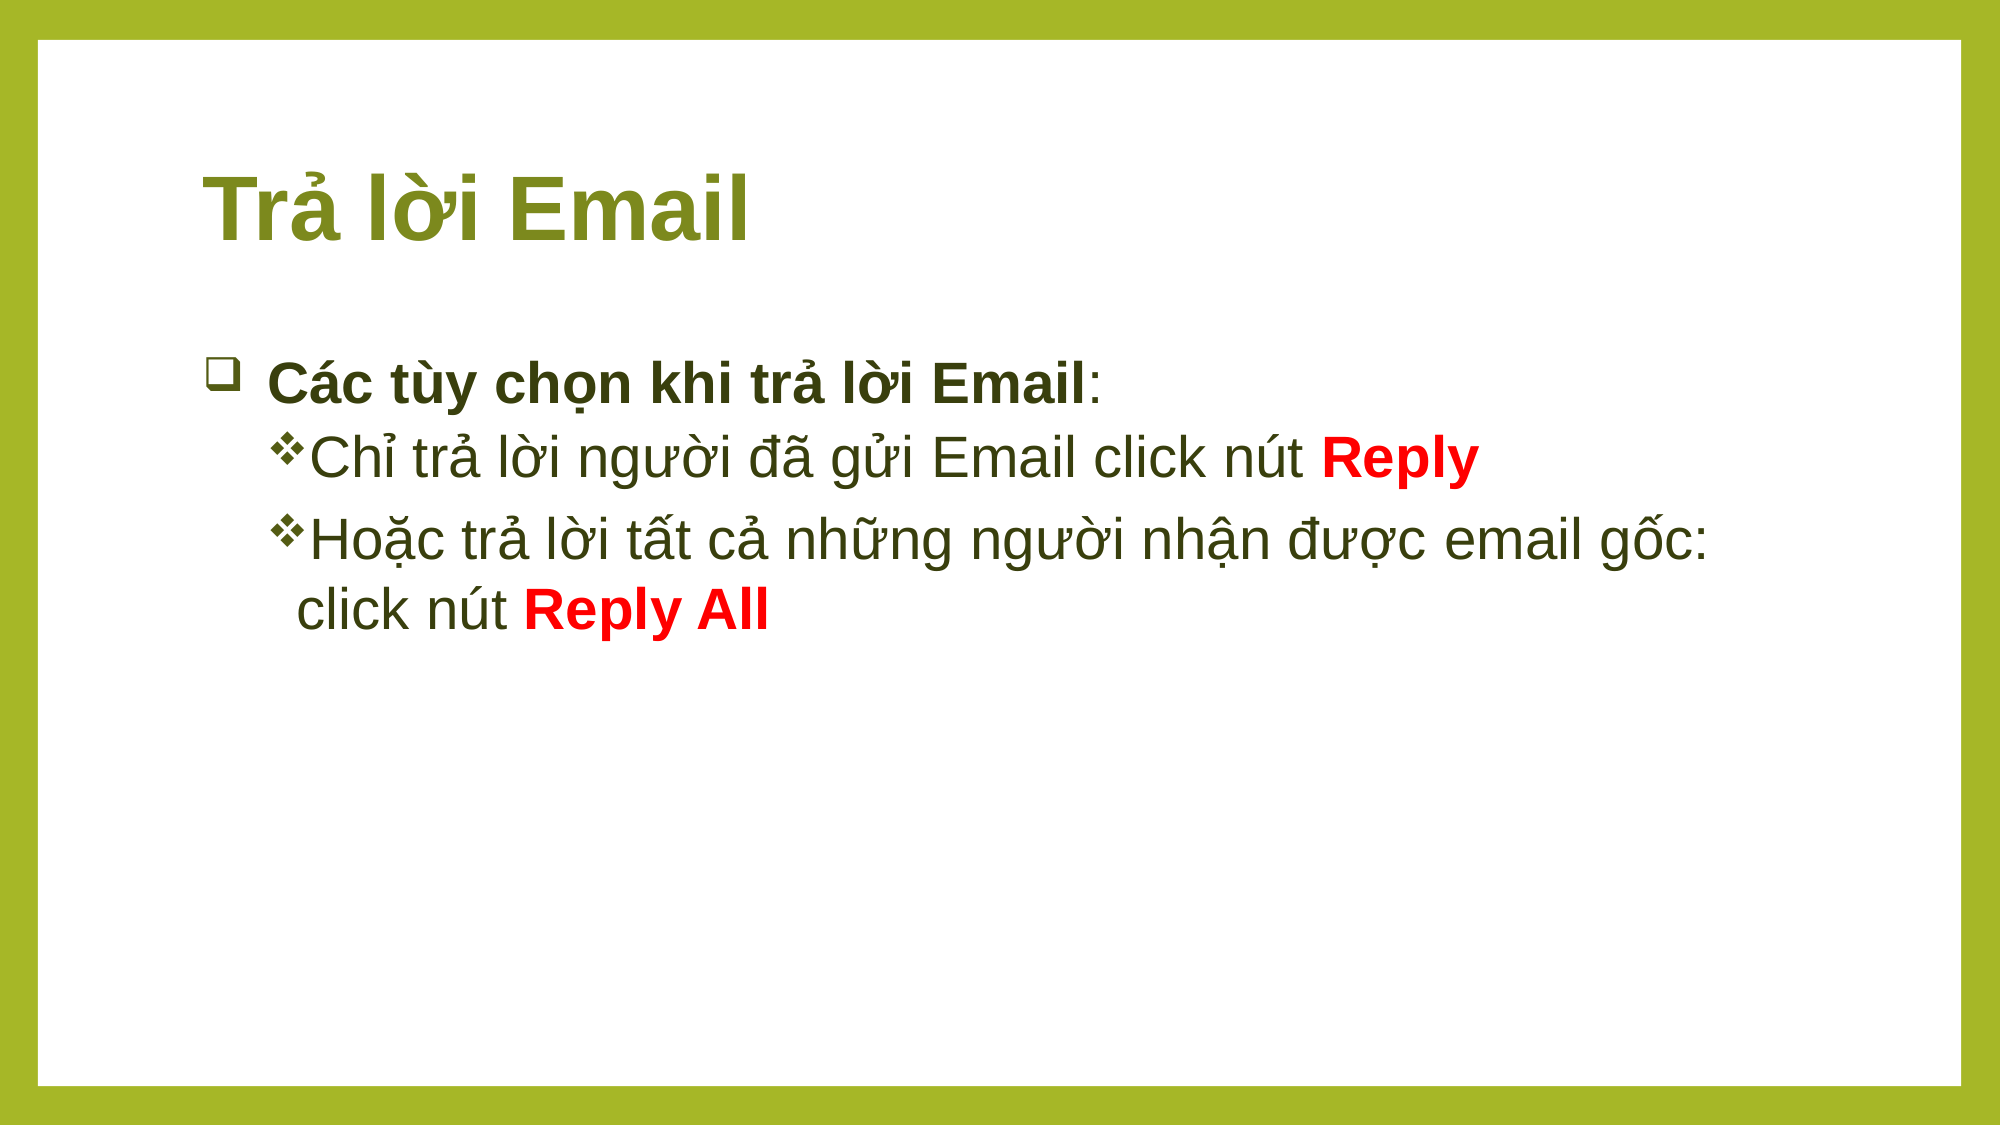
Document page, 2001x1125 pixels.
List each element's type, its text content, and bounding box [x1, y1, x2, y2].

title Trả lời Email [187, 99, 1808, 323]
list Các tùy chọn khi trả lời Email: Chỉ trả lời người đã gửi Email click nút Reply Hoặc trả lời tất cả những người nhận được email gốc: click nút Reply All [187, 337, 1808, 1000]
